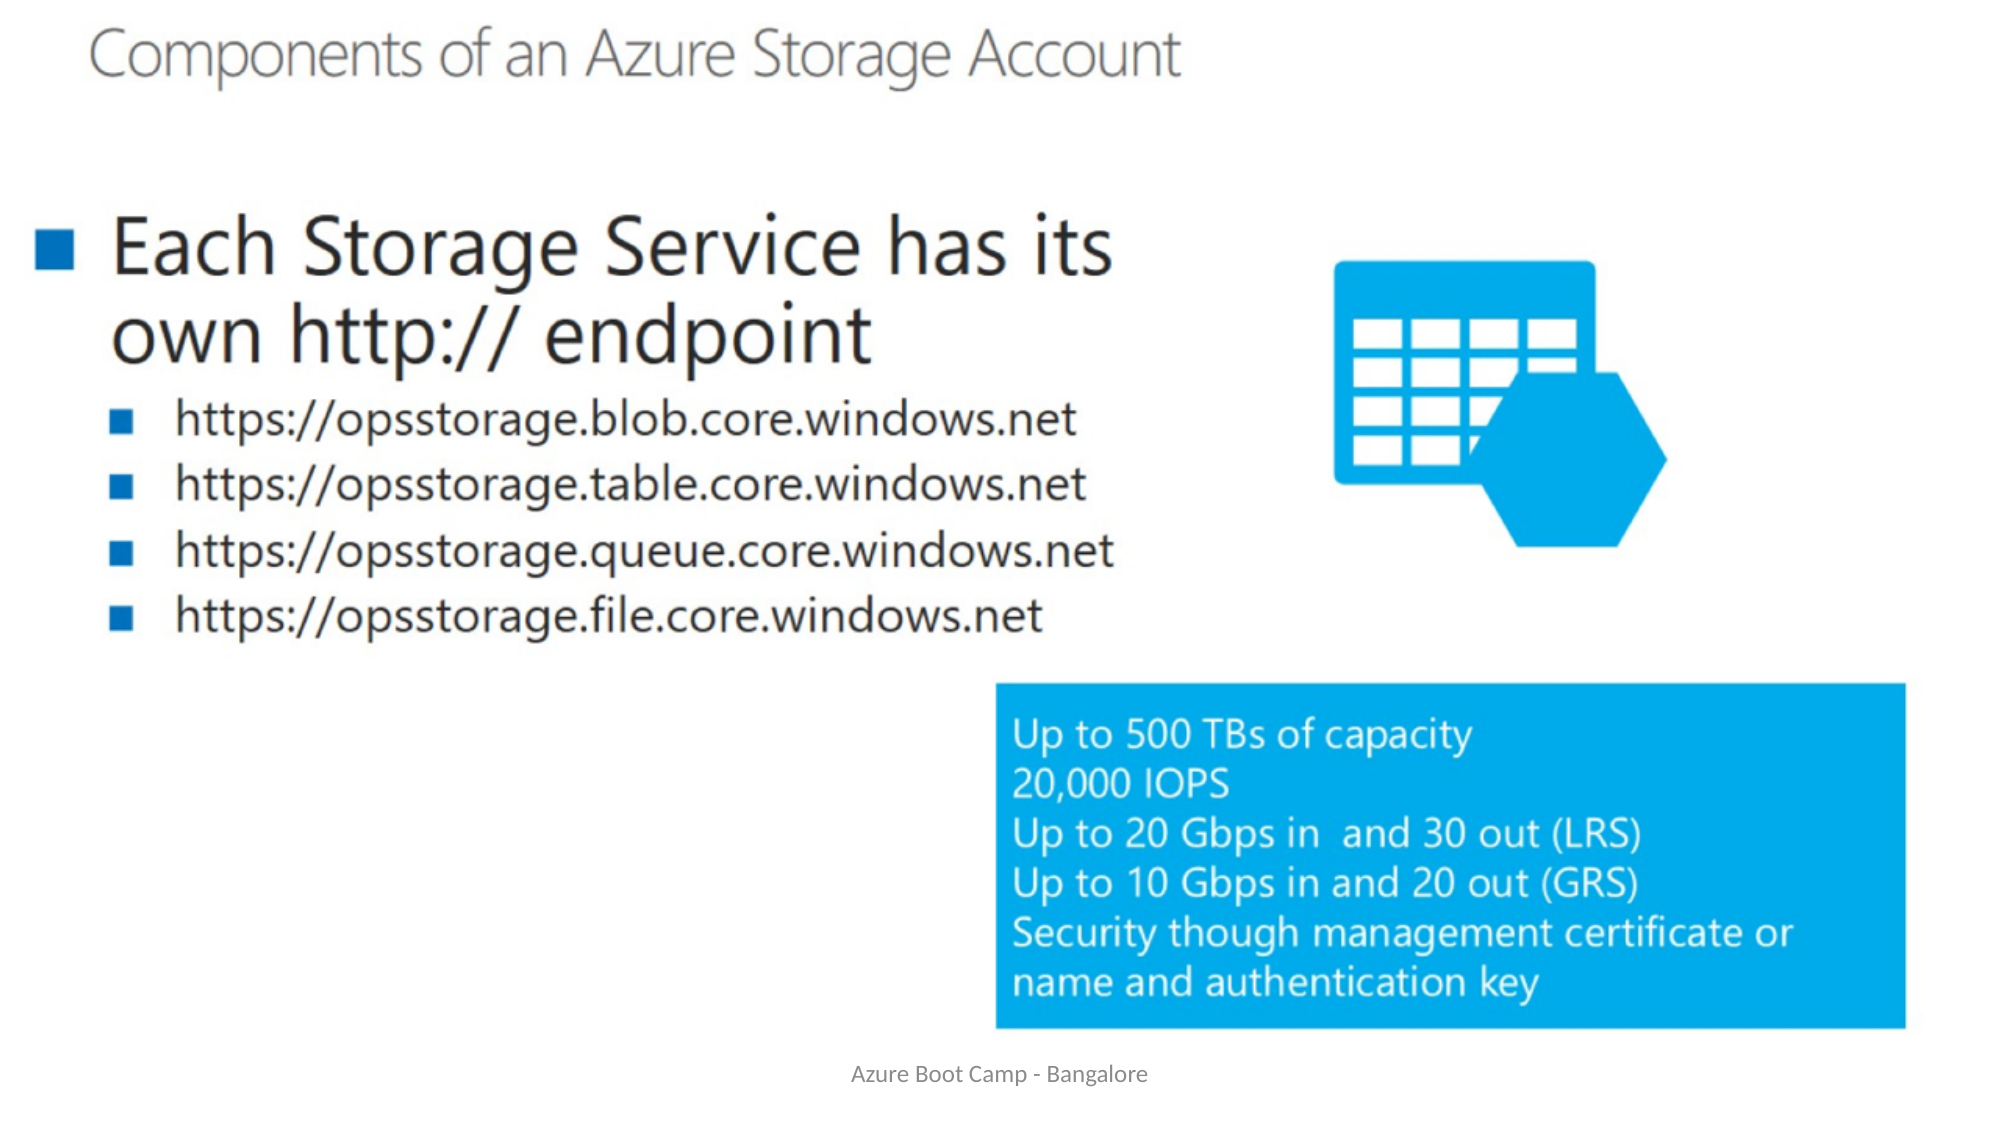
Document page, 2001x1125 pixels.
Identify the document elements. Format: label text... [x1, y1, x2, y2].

footer Azure Boot Camp - Bangalore [662, 1049, 1338, 1103]
picture [24, 0, 1976, 1049]
